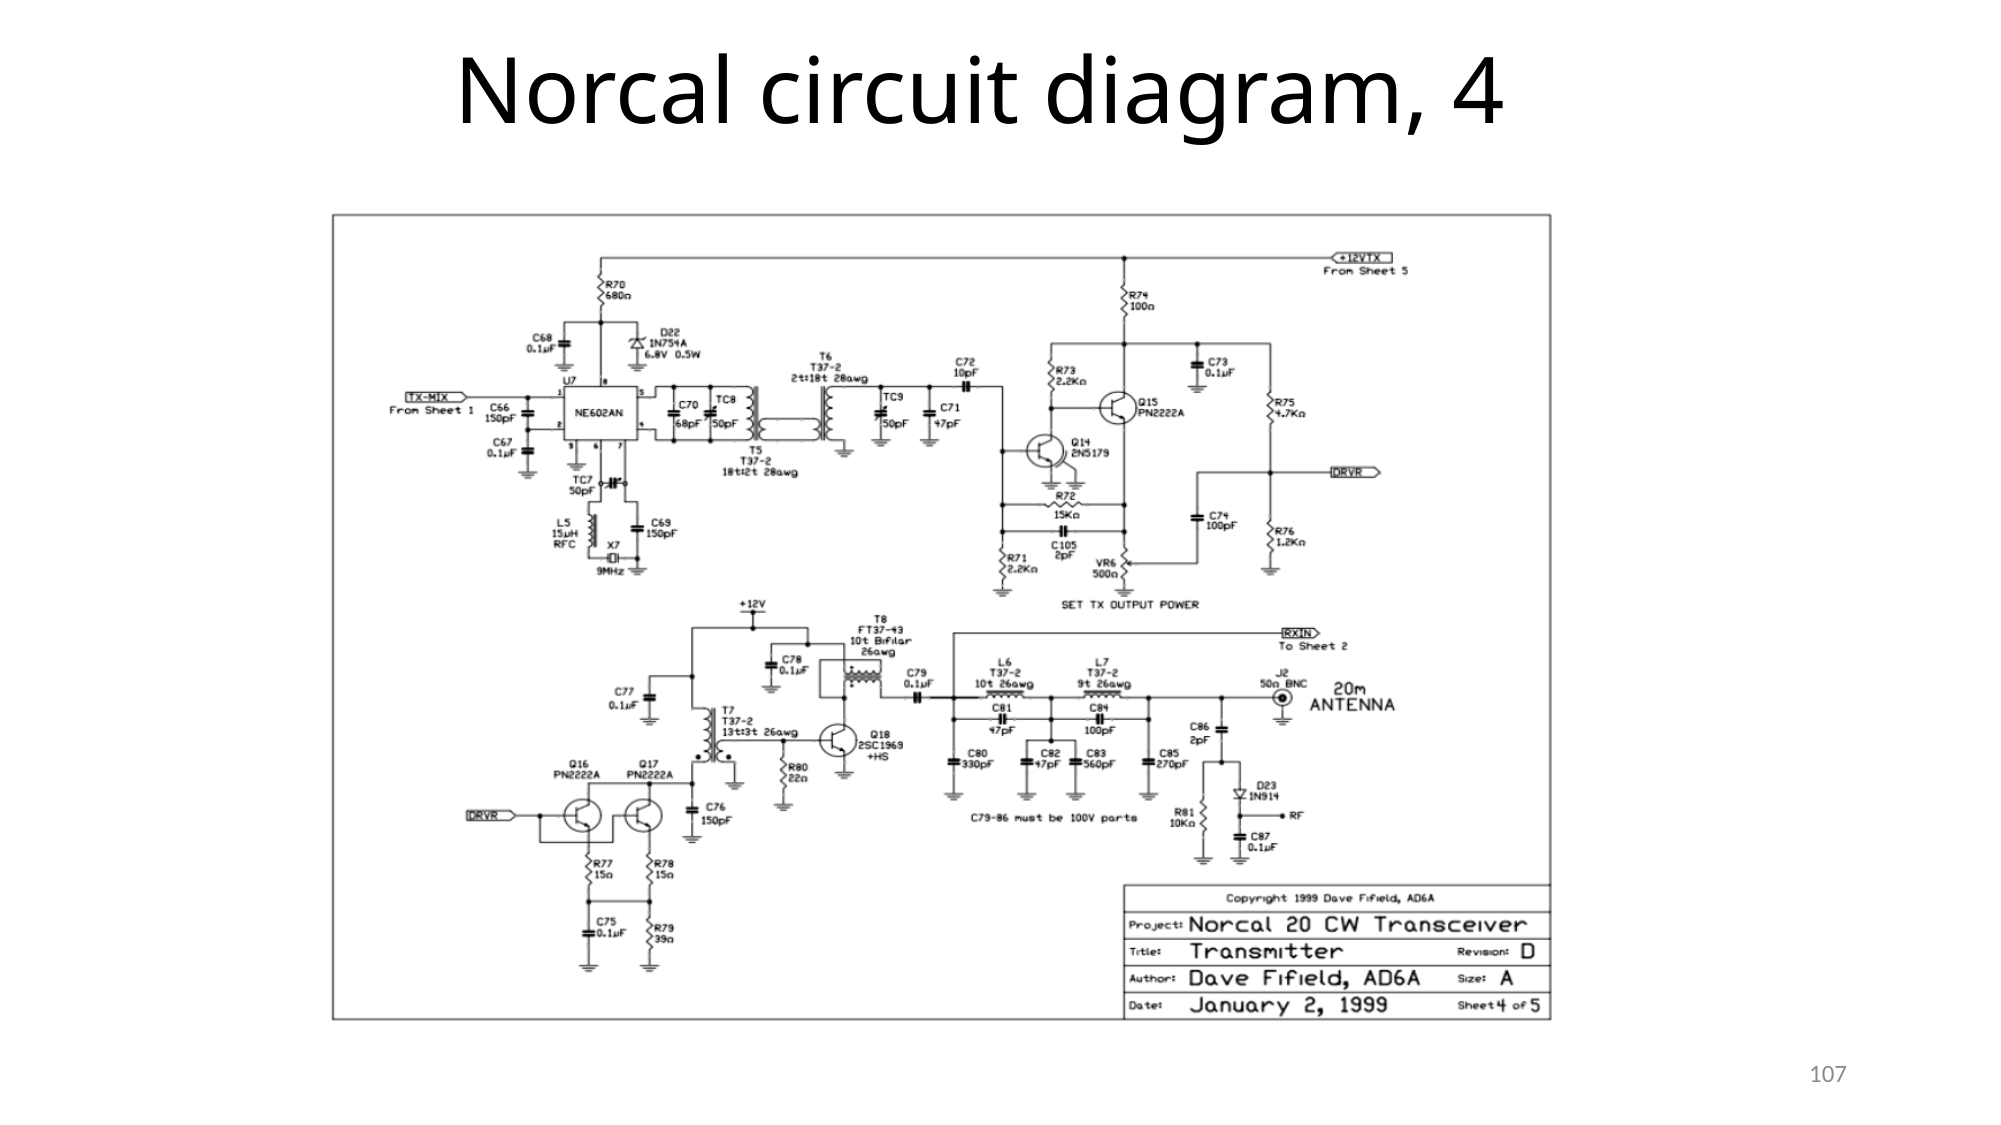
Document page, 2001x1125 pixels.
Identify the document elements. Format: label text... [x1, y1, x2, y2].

title Norcal circuit diagram, 4 [117, 22, 492, 165]
picture [492, 0, 1439, 1125]
title Norcal circuit diagram, 4 [1439, 22, 1843, 165]
slide_number 107 [1439, 1042, 1863, 1103]
